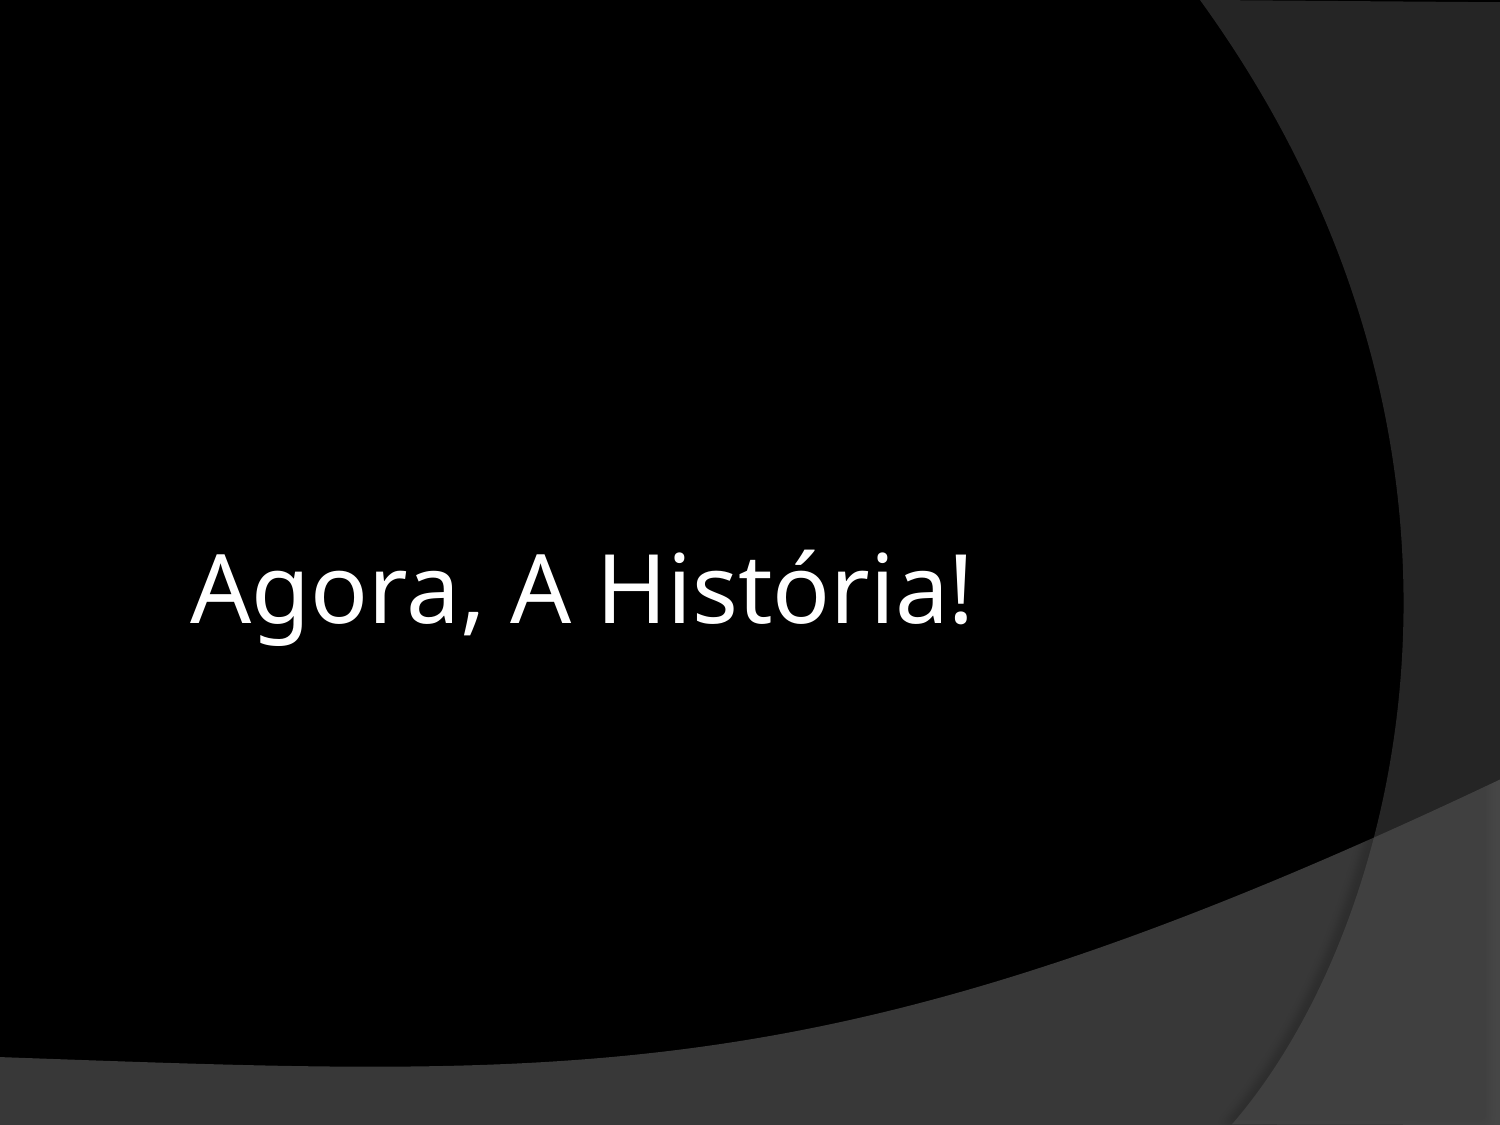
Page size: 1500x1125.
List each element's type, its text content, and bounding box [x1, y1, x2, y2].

title Agora, A História! [183, 491, 1409, 680]
